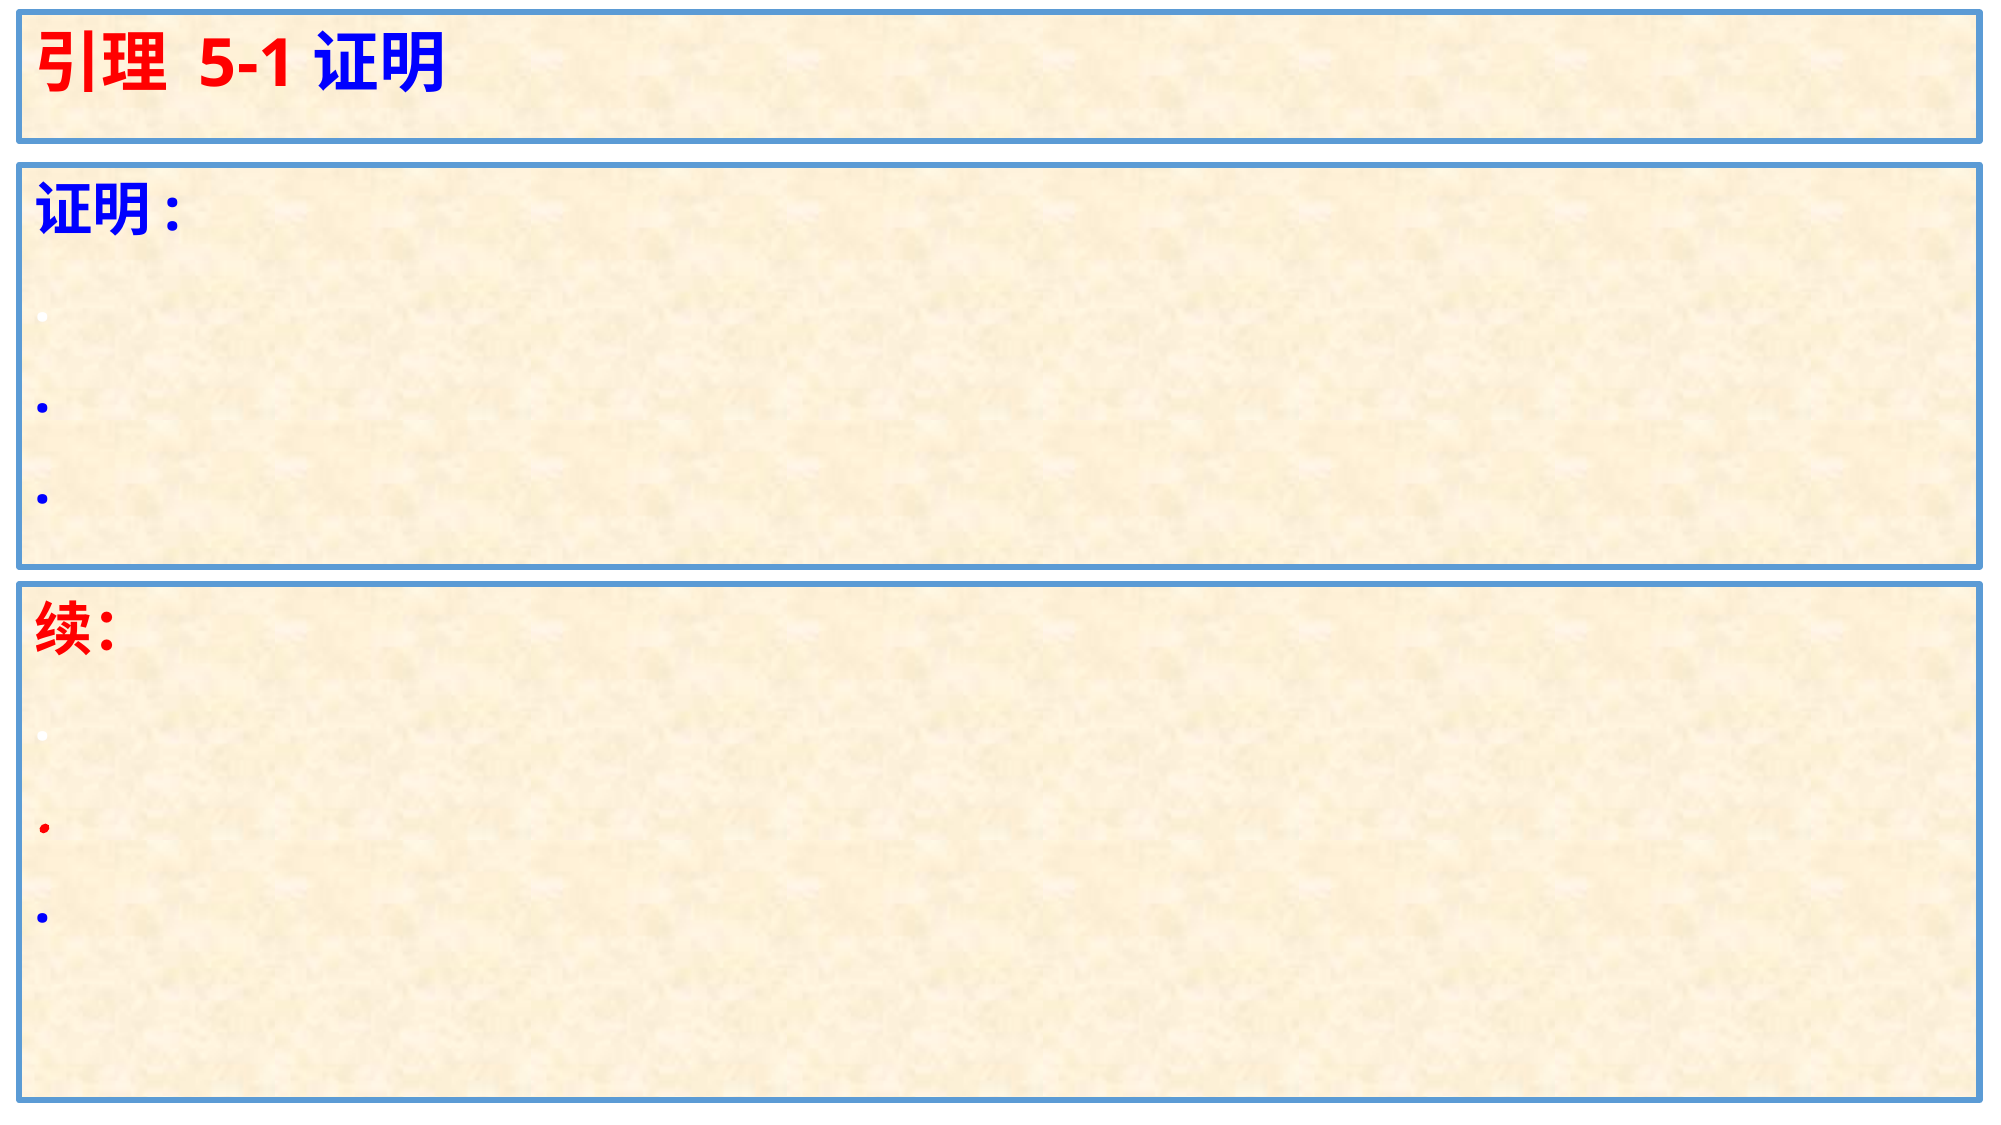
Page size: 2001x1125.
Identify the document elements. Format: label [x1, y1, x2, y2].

picture [22, 168, 1976, 564]
picture [22, 587, 1976, 1097]
picture [22, 15, 1976, 138]
